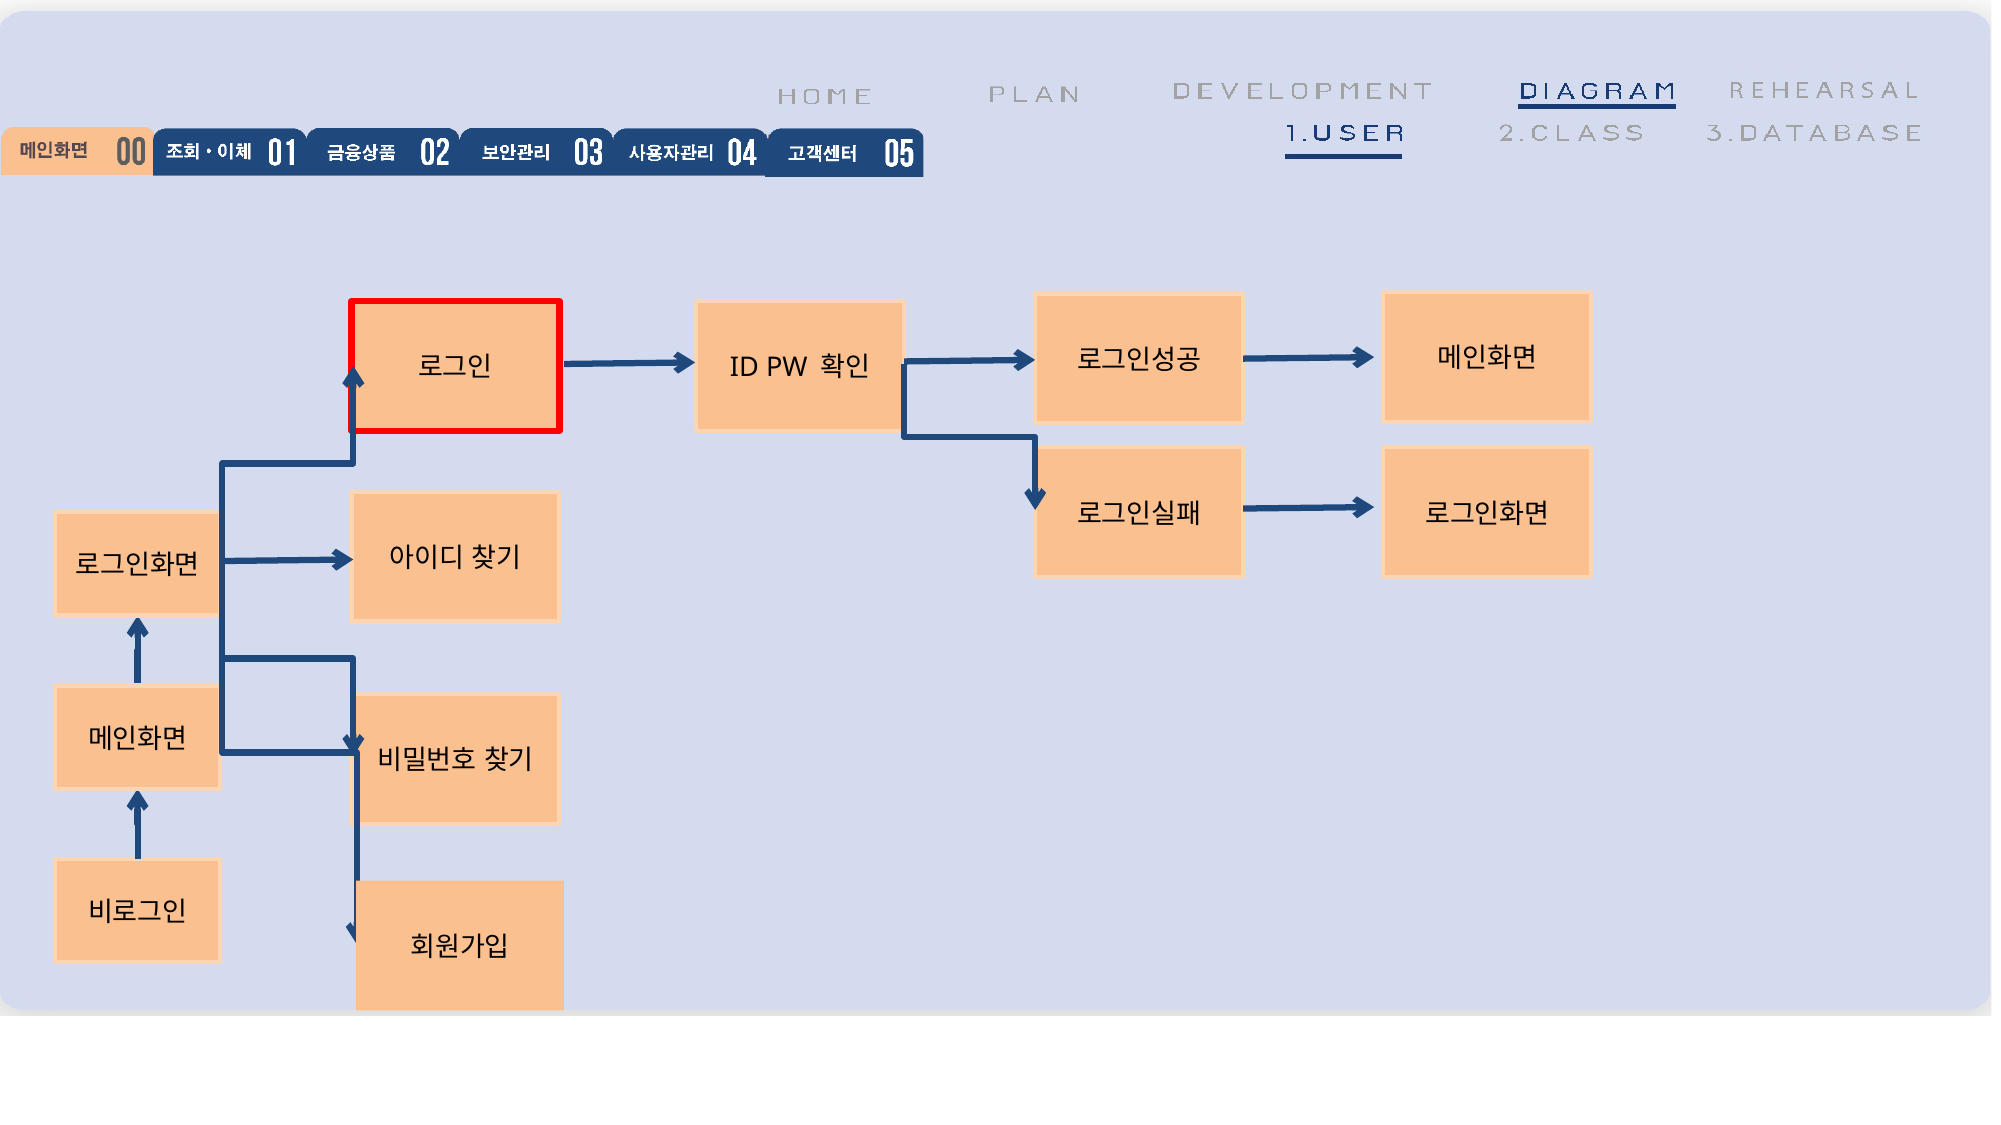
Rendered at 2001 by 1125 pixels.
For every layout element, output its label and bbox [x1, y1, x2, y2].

text_box [221, 365, 354, 560]
text_box [903, 363, 1036, 511]
picture [0, 0, 1992, 1016]
text_box [221, 560, 357, 945]
